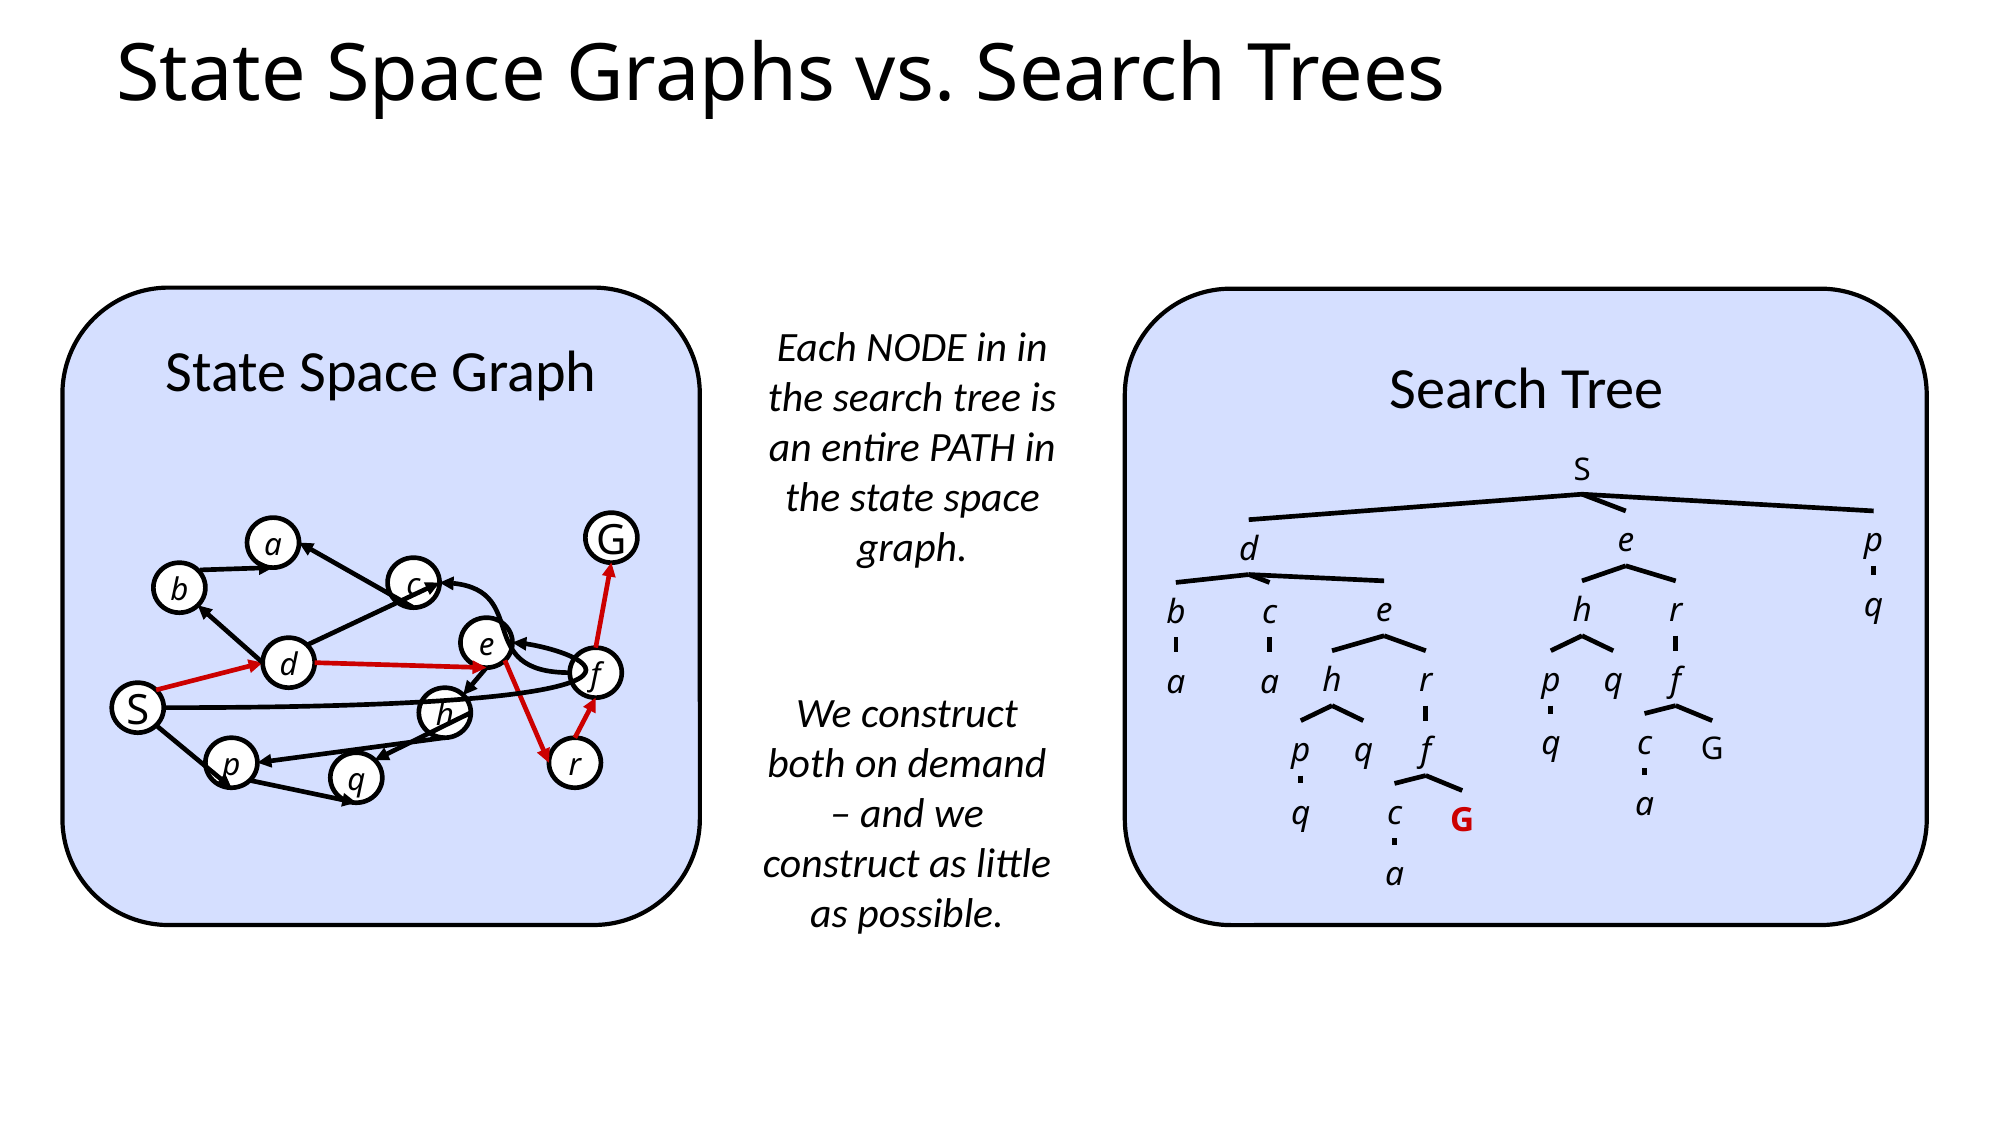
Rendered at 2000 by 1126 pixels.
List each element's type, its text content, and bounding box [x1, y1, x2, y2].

text_box f [1649, 650, 1702, 704]
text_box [1581, 494, 1874, 512]
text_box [1625, 566, 1677, 582]
text_box c [1243, 589, 1296, 638]
text_box r [1649, 580, 1702, 636]
text_box d [1222, 519, 1275, 573]
text_box e [1358, 580, 1411, 634]
text_box q [1587, 650, 1640, 706]
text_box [1300, 705, 1330, 721]
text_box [1425, 775, 1463, 791]
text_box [1394, 775, 1424, 784]
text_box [1175, 574, 1245, 583]
text_box [1136, 286, 1916, 342]
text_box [1644, 705, 1674, 714]
text_box f [1399, 720, 1452, 774]
text_box e [1599, 519, 1652, 564]
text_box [1248, 494, 1583, 520]
text_box q [1524, 713, 1577, 769]
text_box q [1274, 783, 1327, 839]
text_box a [1149, 652, 1202, 708]
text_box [1675, 705, 1713, 721]
text_box c [1618, 713, 1660, 769]
text_box [1122, 368, 1929, 928]
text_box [111, 512, 638, 803]
text_box q [1847, 575, 1900, 631]
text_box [1581, 636, 1614, 651]
text_box q [1337, 720, 1390, 776]
text_box p [1847, 510, 1900, 566]
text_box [1248, 574, 1385, 582]
text_box b [1149, 582, 1202, 638]
text_box a [1243, 652, 1296, 708]
text_box h [1306, 650, 1359, 704]
text_box State Space Graph [99, 325, 663, 411]
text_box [1581, 566, 1623, 582]
title State Space Graphs vs. Search Trees [99, 3, 1900, 134]
text_box Search Tree [1126, 342, 1927, 428]
text_box h [1555, 580, 1609, 634]
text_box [1331, 636, 1381, 651]
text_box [1331, 705, 1364, 721]
text_box a [1368, 844, 1421, 900]
text_box c [1368, 783, 1410, 839]
text_box r [1399, 650, 1452, 706]
text_box We construct both on demand – and we construct as little as possible. [737, 678, 1077, 944]
text_box G [1660, 720, 1765, 773]
text_box [60, 285, 702, 928]
text_box G [1410, 790, 1515, 846]
text_box p [1524, 650, 1577, 706]
text_box a [1618, 774, 1671, 830]
text_box Each NODE in in the search tree is an entire PATH in the state space graph. [749, 312, 1075, 578]
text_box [1550, 636, 1579, 651]
text_box S [1514, 441, 1650, 493]
text_box p [1274, 720, 1327, 776]
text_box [1383, 636, 1427, 651]
